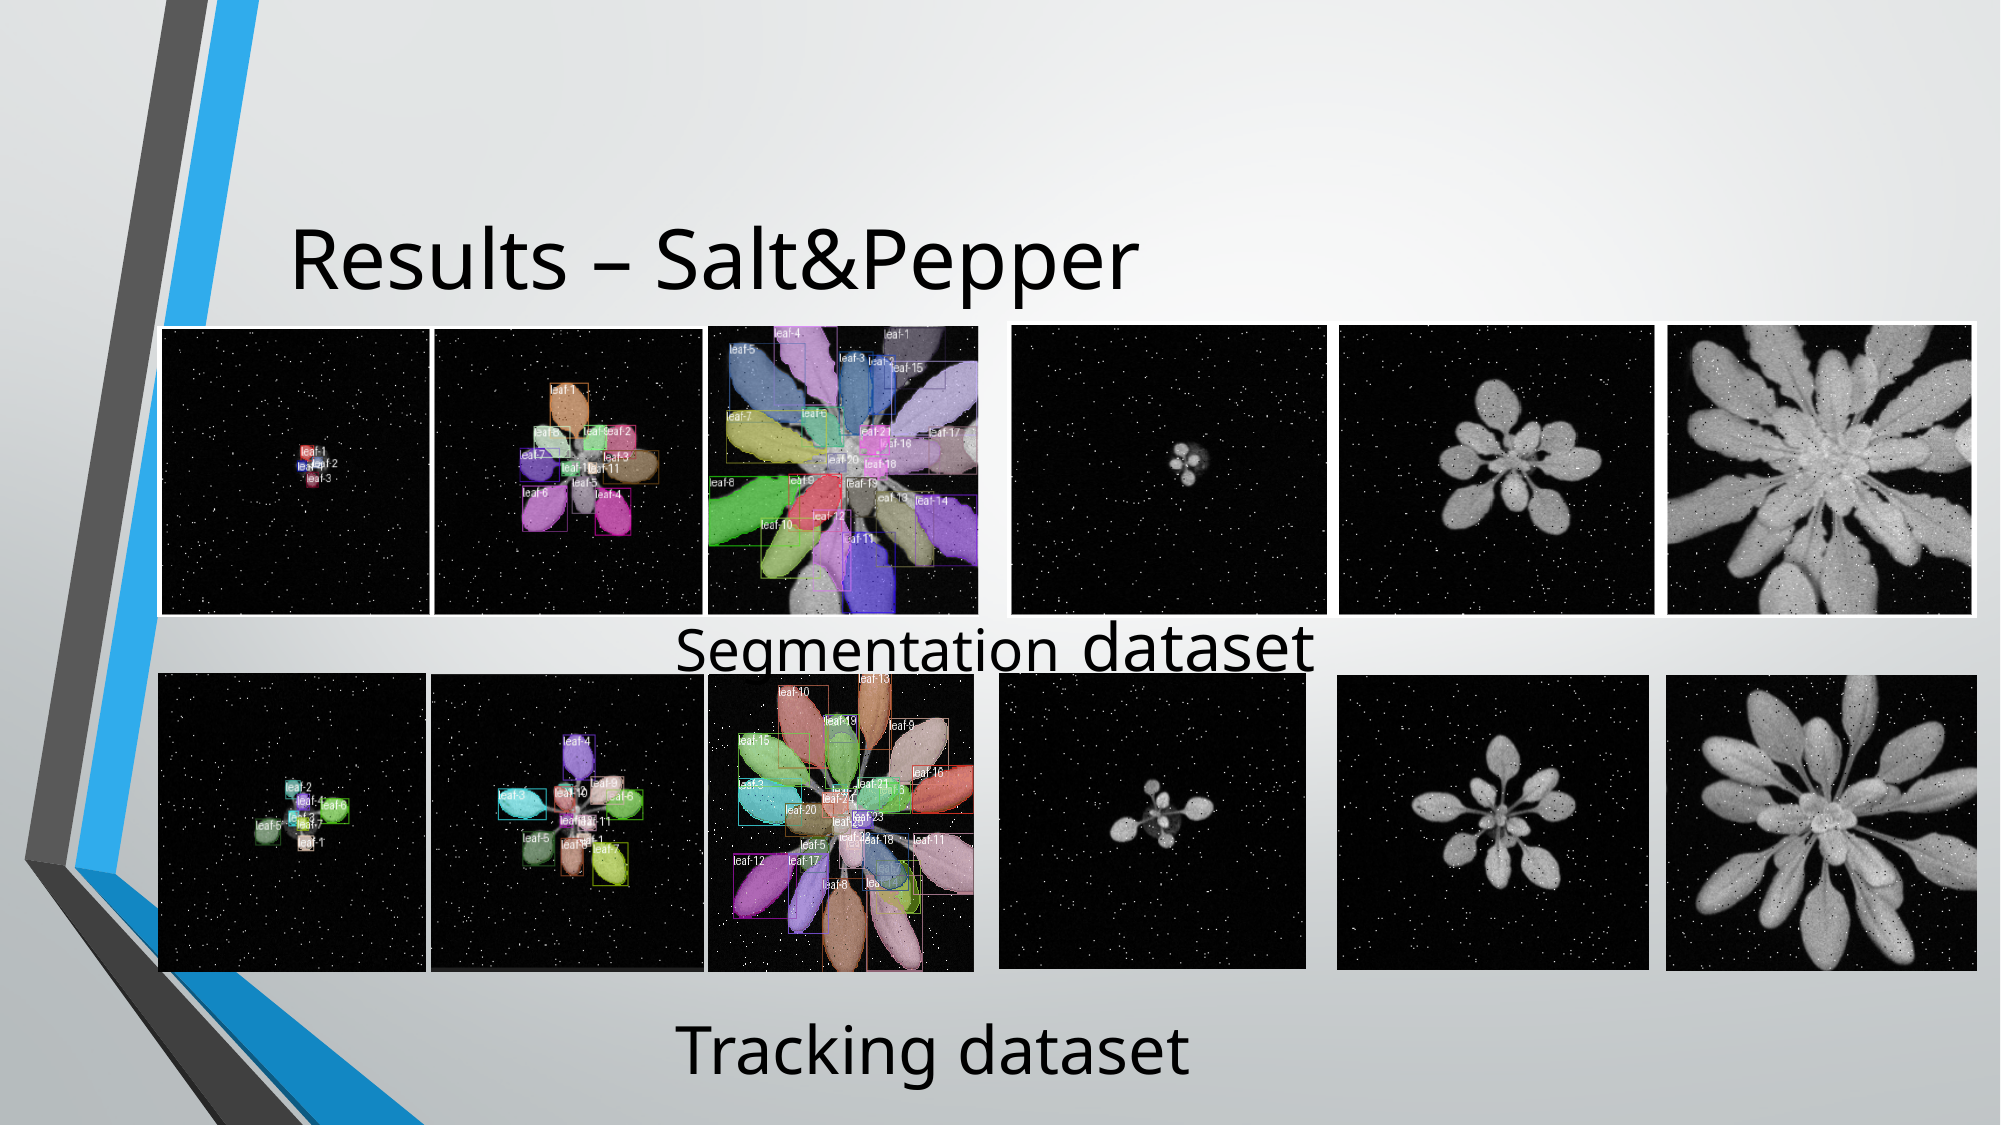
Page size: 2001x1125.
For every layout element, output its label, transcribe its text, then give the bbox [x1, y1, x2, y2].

picture [431, 674, 704, 972]
text_box ​ ​ ​ ​ ​ Segmentation dataset​ Tracking dataset​ [660, 110, 2000, 1096]
picture [1007, 320, 1977, 618]
picture [708, 674, 975, 972]
picture [999, 673, 1306, 970]
picture [157, 326, 979, 617]
picture [158, 673, 426, 973]
picture [1337, 675, 1649, 971]
title Results – Salt&Pepper [243, 112, 660, 326]
picture [1666, 674, 1978, 971]
